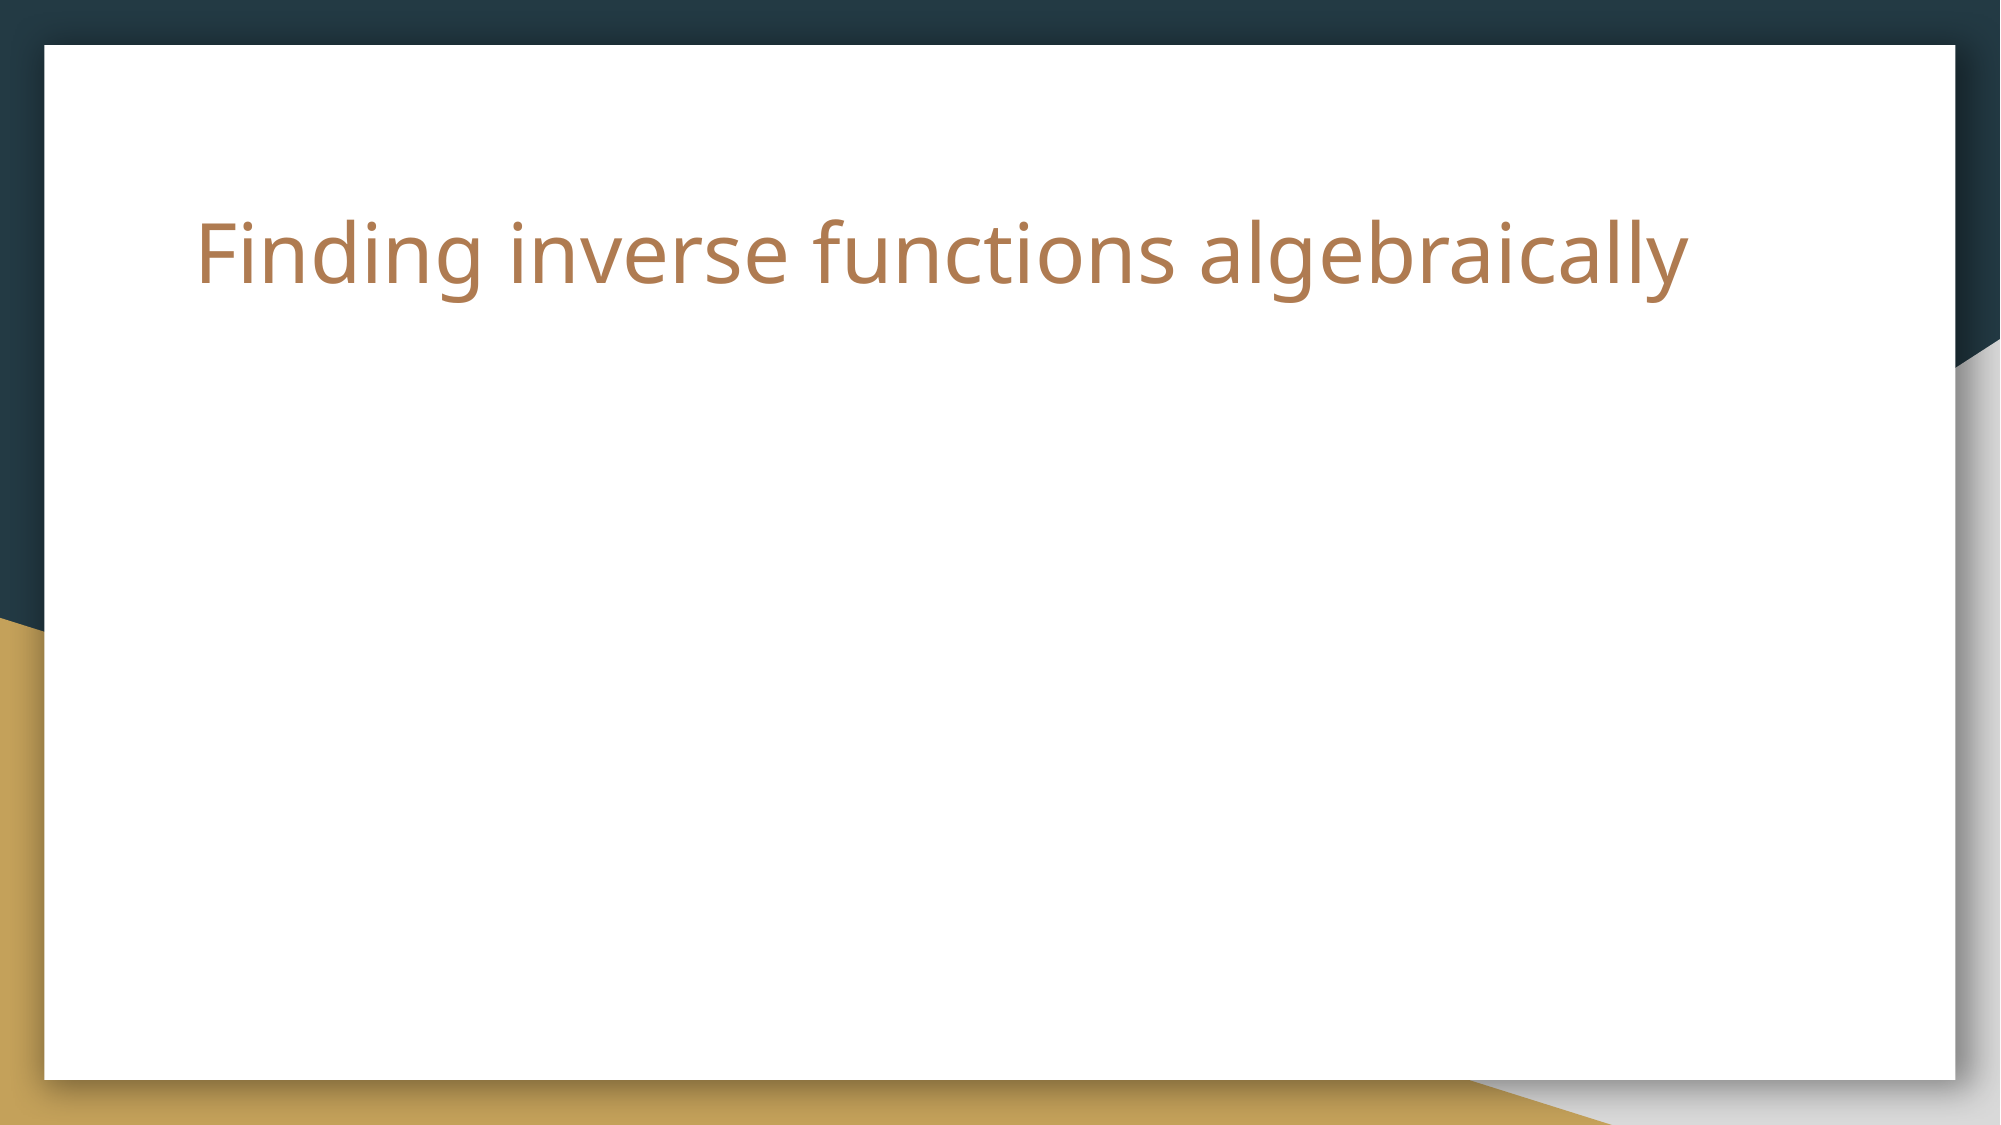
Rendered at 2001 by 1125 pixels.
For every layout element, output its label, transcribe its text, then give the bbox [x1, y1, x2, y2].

title Finding inverse functions algebraically [179, 184, 1821, 394]
